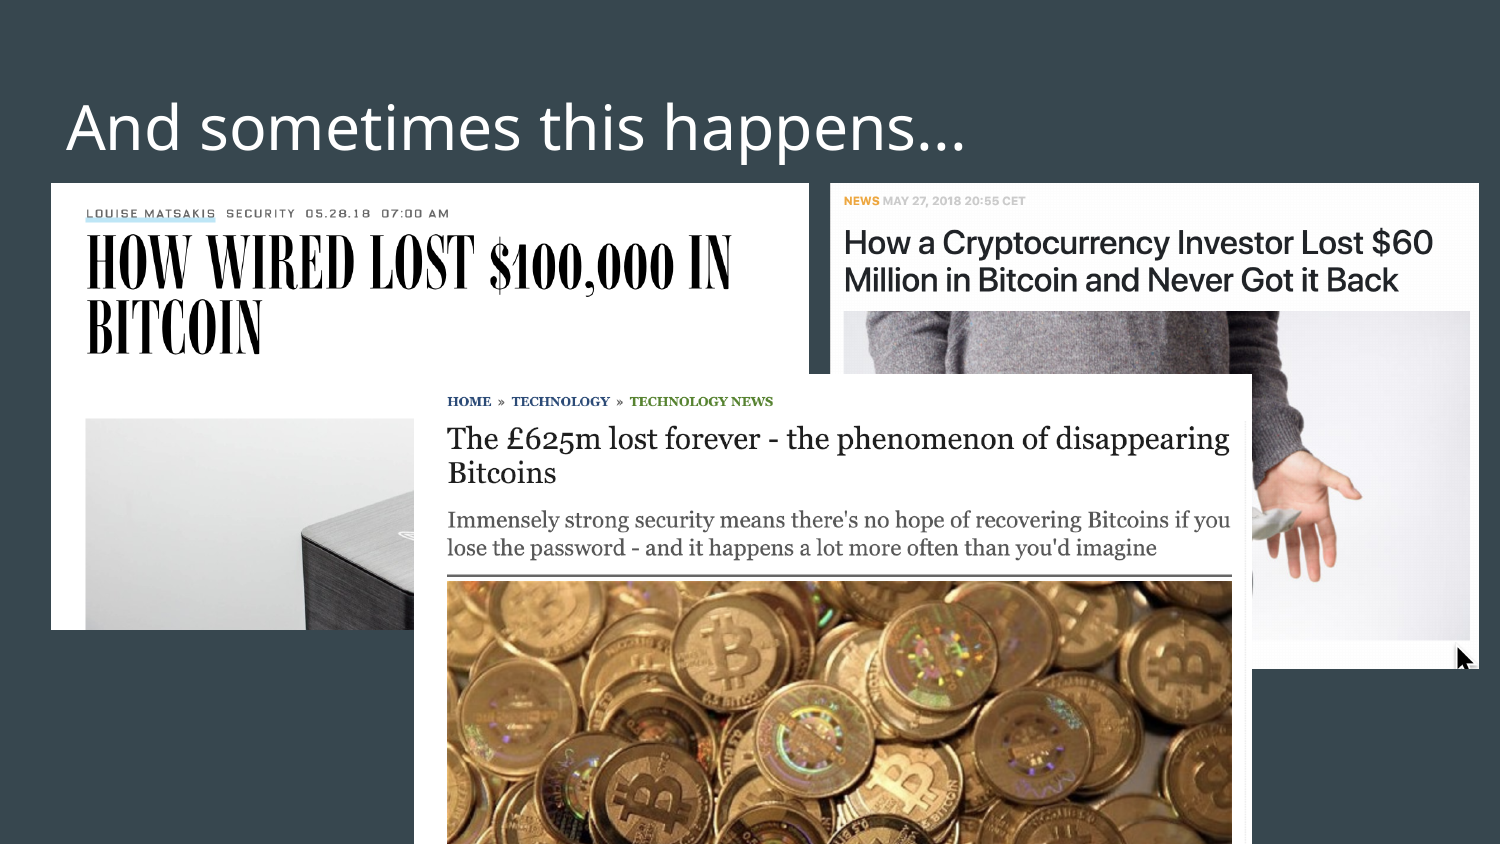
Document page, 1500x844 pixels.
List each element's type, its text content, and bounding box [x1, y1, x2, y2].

picture [50, 182, 1479, 844]
title And sometimes this happens... [51, 72, 1449, 167]
